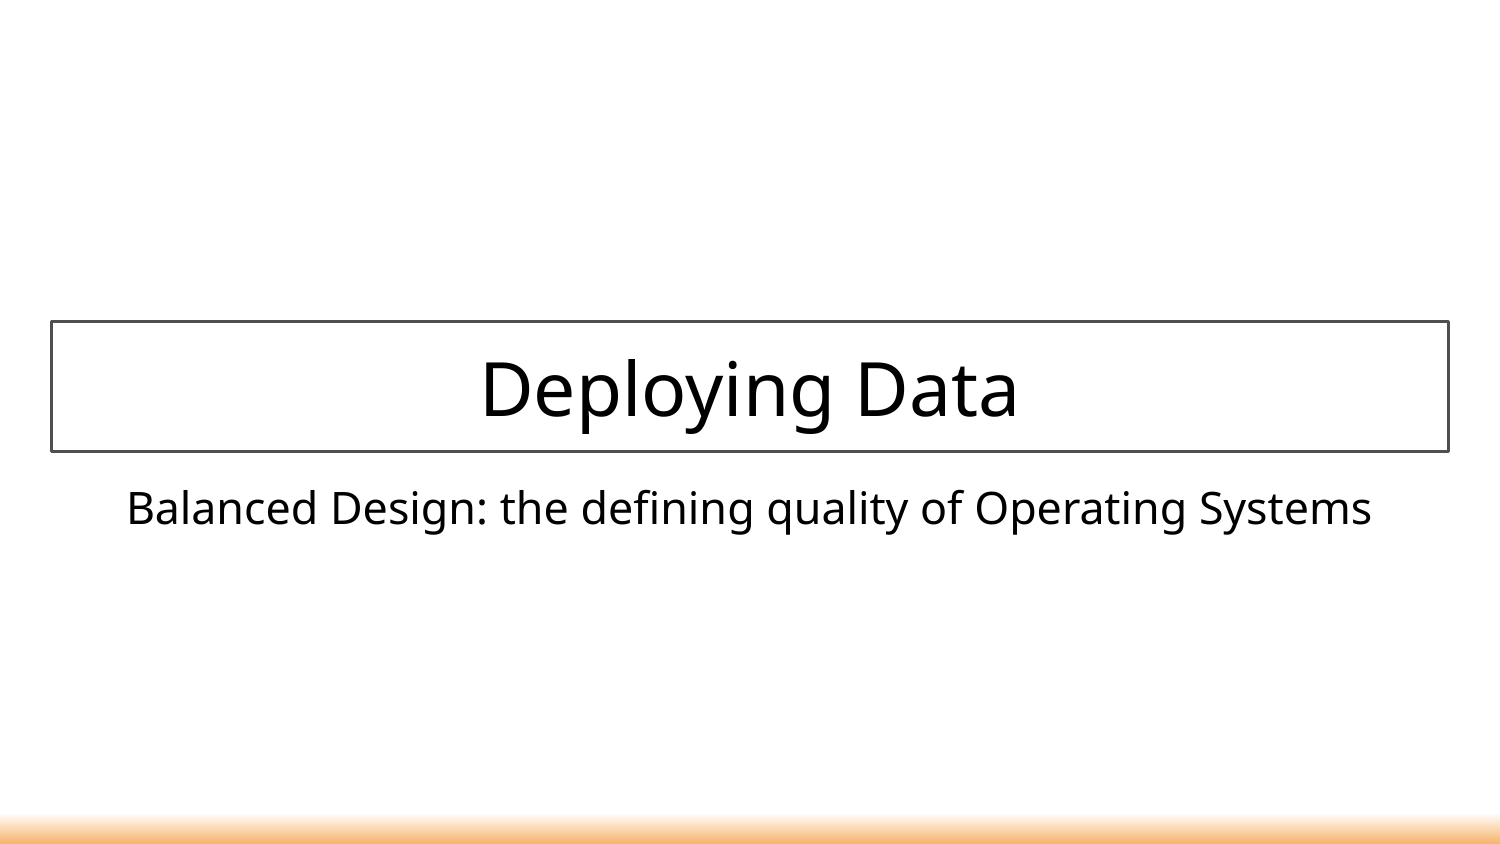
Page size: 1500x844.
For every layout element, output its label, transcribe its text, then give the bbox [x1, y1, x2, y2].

title Deploying Data [50, 320, 1450, 453]
subtitle Balanced Design: the defining quality of Operating Systems [51, 464, 1449, 595]
